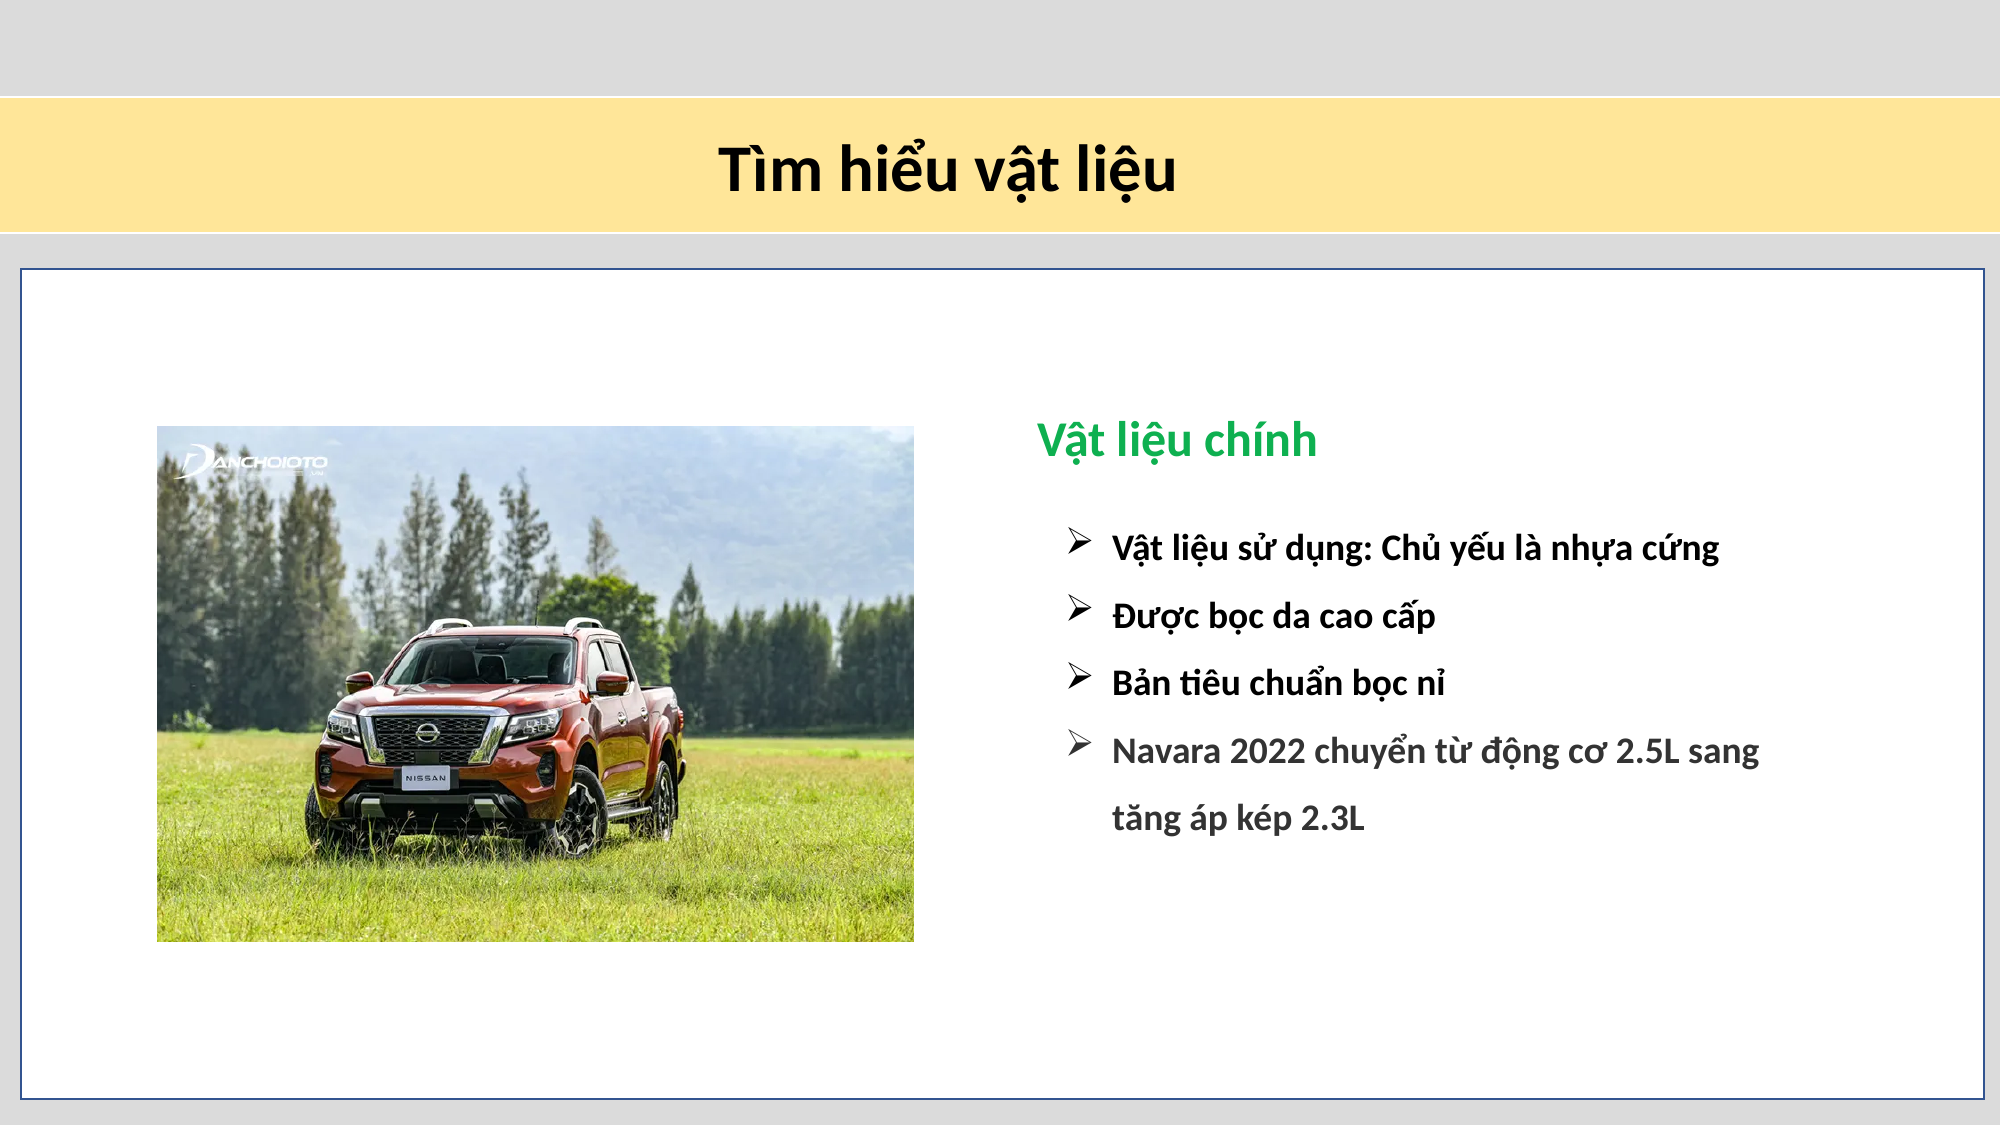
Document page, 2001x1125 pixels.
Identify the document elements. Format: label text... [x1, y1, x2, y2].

text_box Vật liệu chính [1022, 399, 1660, 474]
text_box [20, 268, 1985, 1100]
text_box Tìm hiểu vật liệu [703, 117, 1342, 212]
picture [157, 426, 914, 942]
text_box [0, 96, 2000, 234]
text_box Vật liệu sử dụng: Chủ yếu là nhựa cứng Được bọc da cao cấp Bản tiêu chuẩn bọc nỉ Navara 2022 chuyển từ động cơ 2.5L sang tăng áp kép 2.3L [1050, 493, 1839, 1093]
